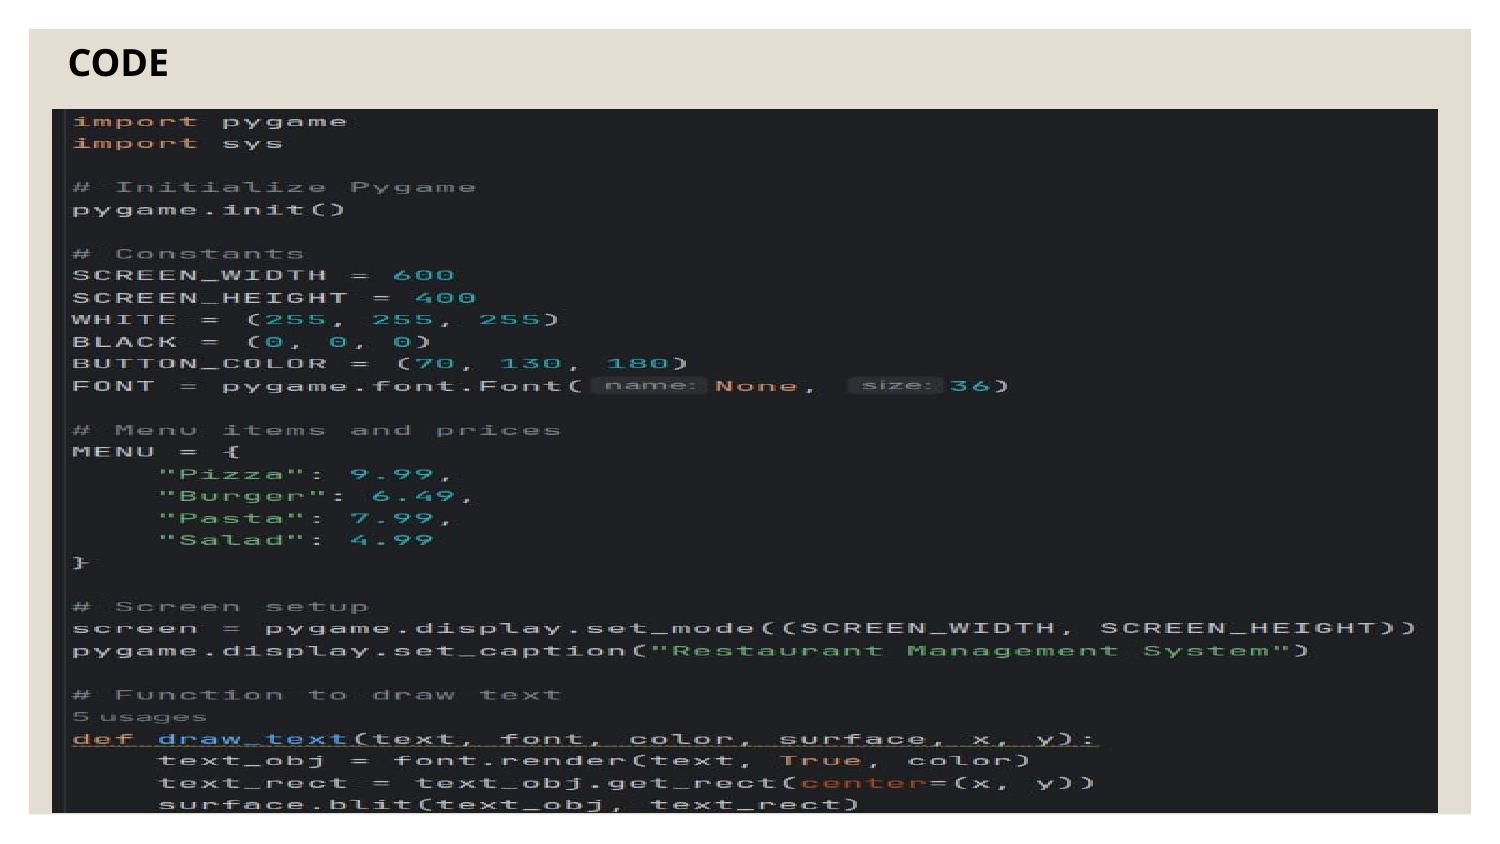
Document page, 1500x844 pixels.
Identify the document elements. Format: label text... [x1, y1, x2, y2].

picture [52, 109, 1438, 813]
text_box CODE [52, 31, 238, 91]
